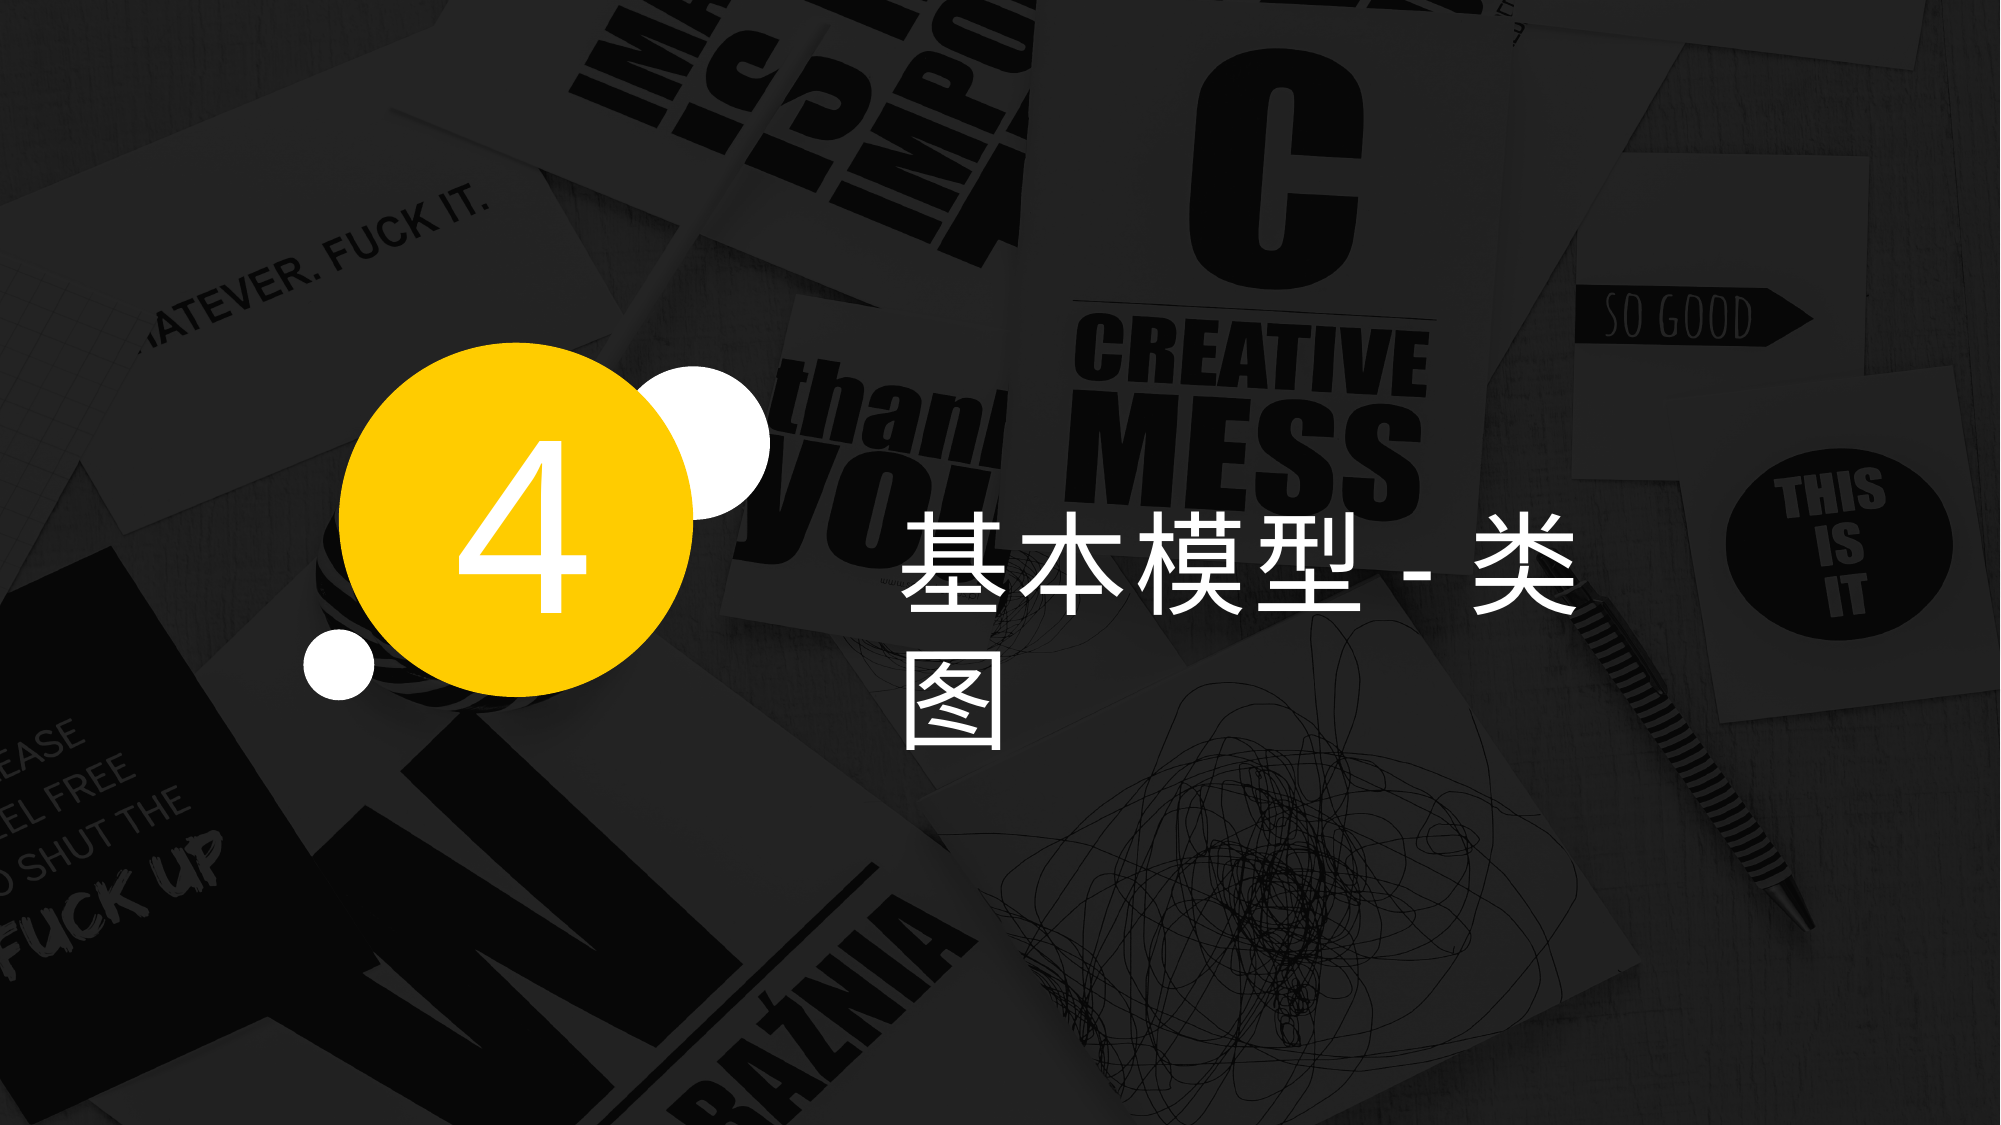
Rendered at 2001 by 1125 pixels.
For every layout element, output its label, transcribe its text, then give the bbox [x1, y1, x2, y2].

text_box [302, 628, 376, 702]
text_box [0, 0, 2000, 1125]
text_box 4 [439, 367, 578, 670]
text_box 基本模型-类图 [882, 486, 1695, 772]
text_box [637, 365, 771, 521]
text_box [337, 341, 695, 699]
